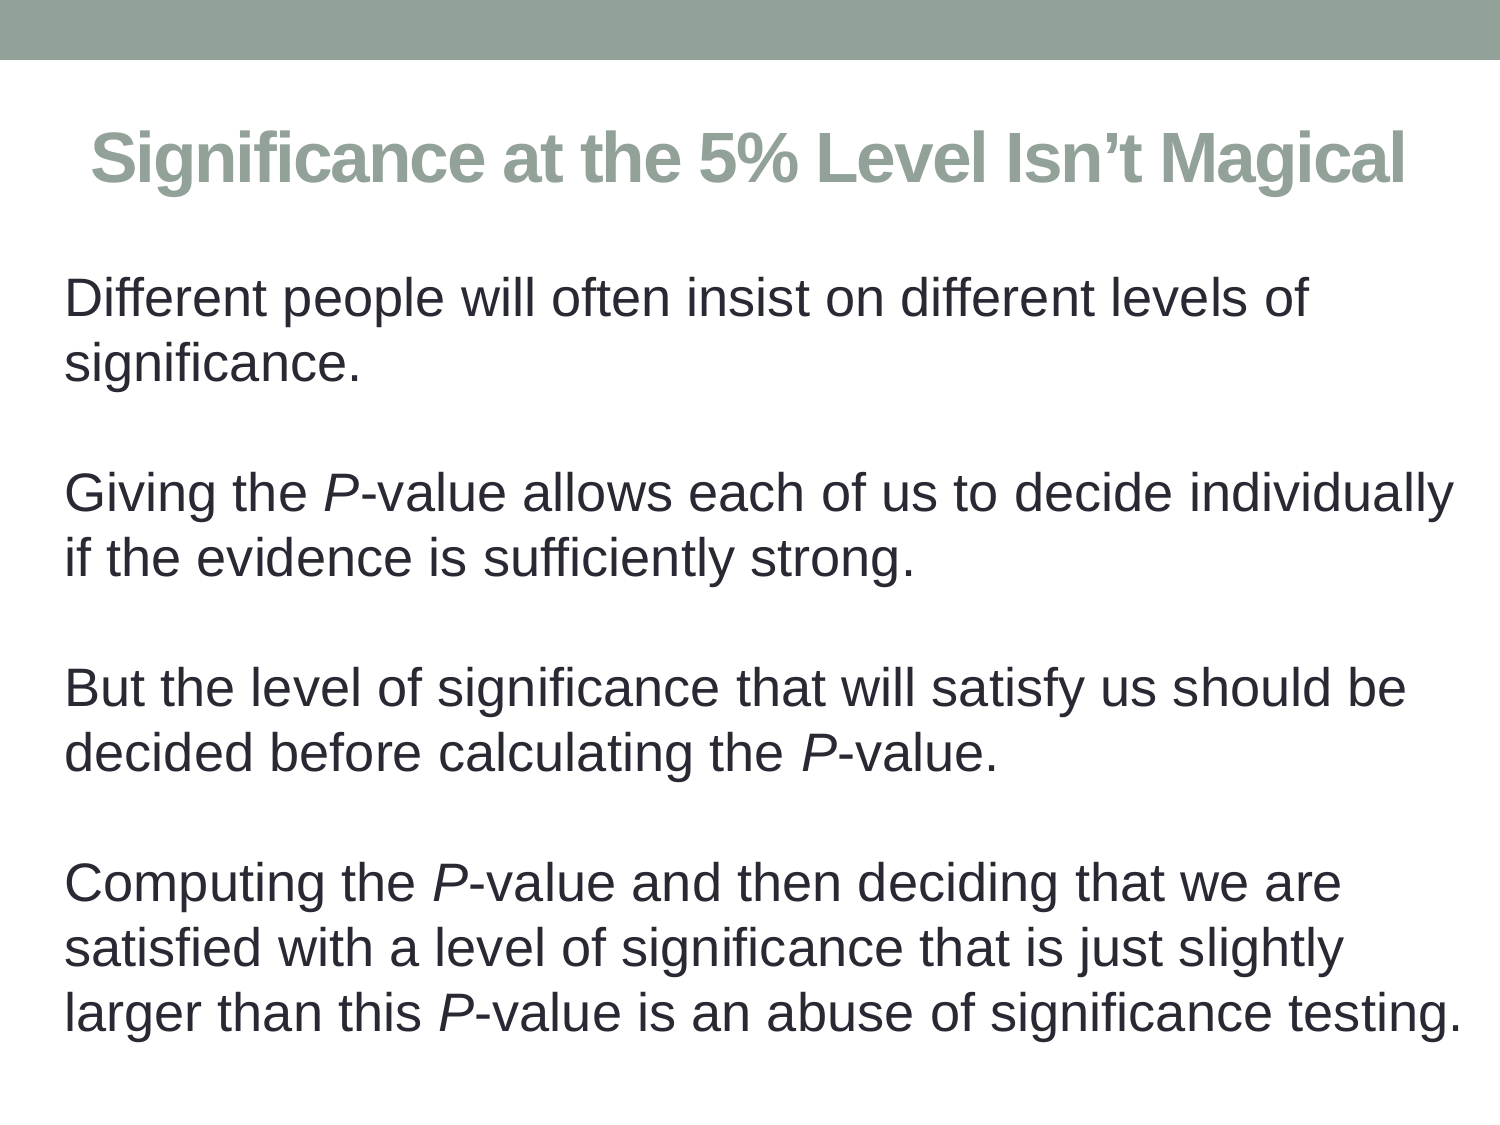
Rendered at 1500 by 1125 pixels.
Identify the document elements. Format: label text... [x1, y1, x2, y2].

title Significance at the 5% Level Isn’t Magical [75, 60, 1425, 248]
text_box Different people will often insist on different levels of significance. Giving the P-value allows each of us to decide individually if the evidence is sufficiently strong. But the level of significance that will satisfy us should be decided before calculating the P-value. Computing the P-value and then deciding that we are satisfied with a level of significance that is just slightly larger than this P-value is an abuse of significance testing. [49, 254, 1487, 1050]
